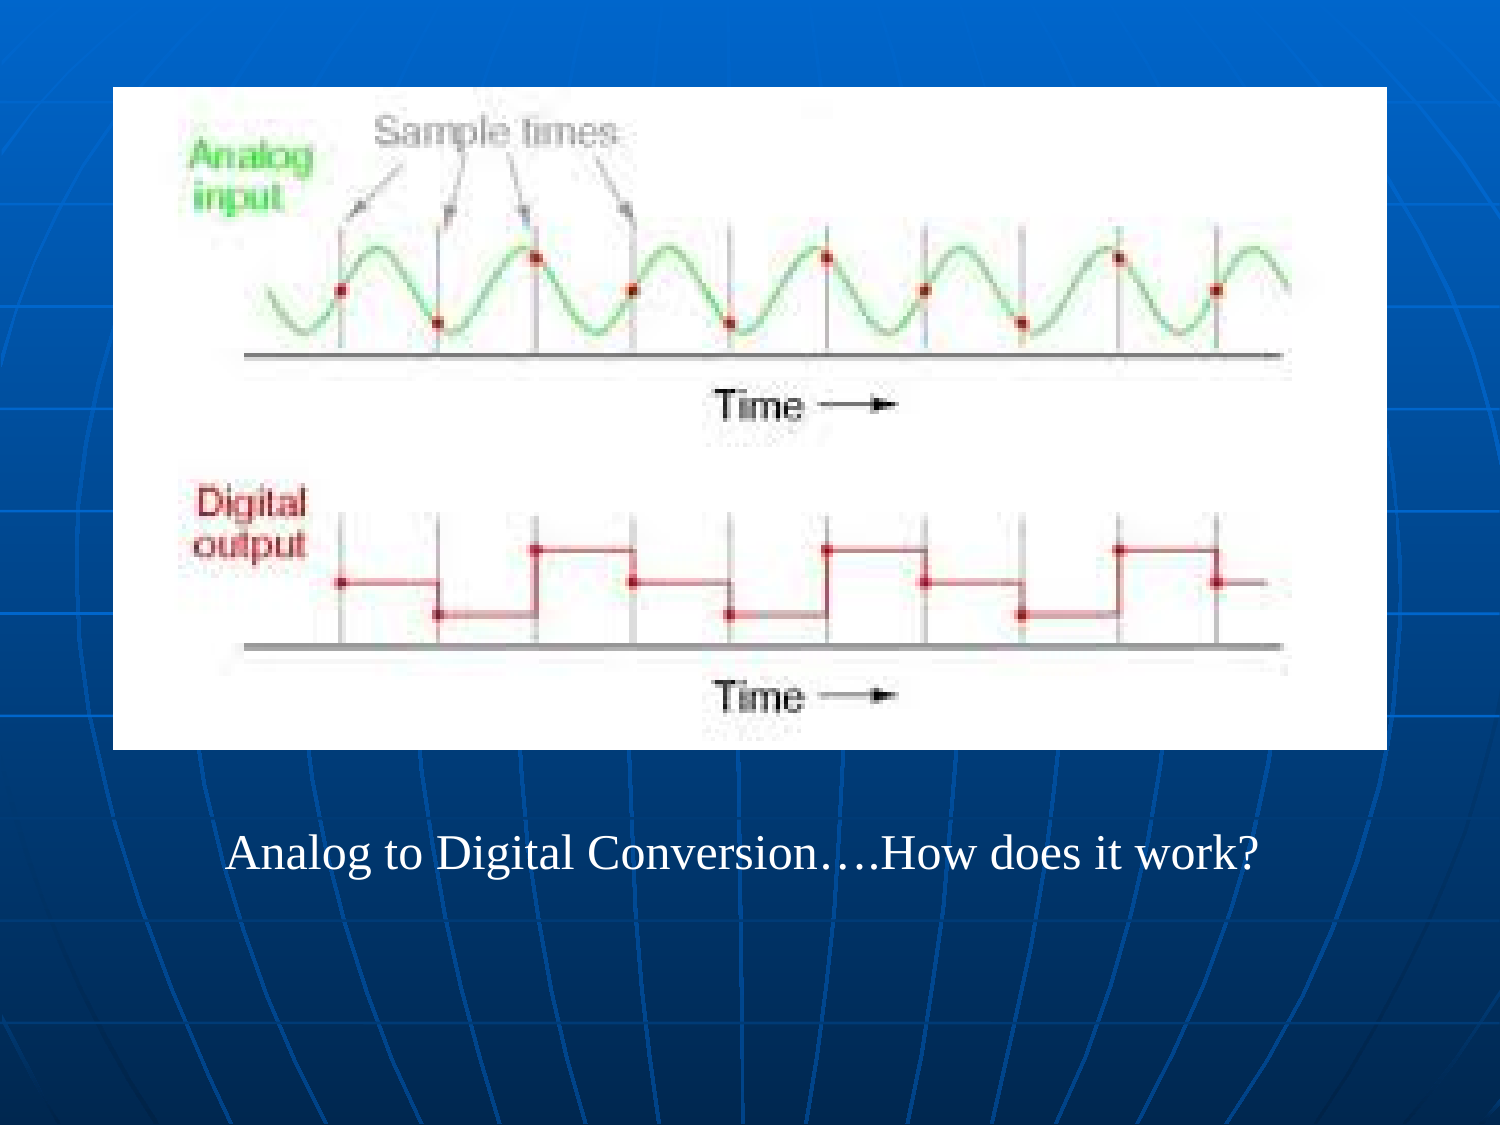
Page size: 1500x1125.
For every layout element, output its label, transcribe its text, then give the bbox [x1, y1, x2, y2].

picture [113, 87, 1387, 751]
text_box [209, 74, 1500, 192]
text_box Analog to Digital Conversion….How does it work? [209, 812, 1275, 888]
